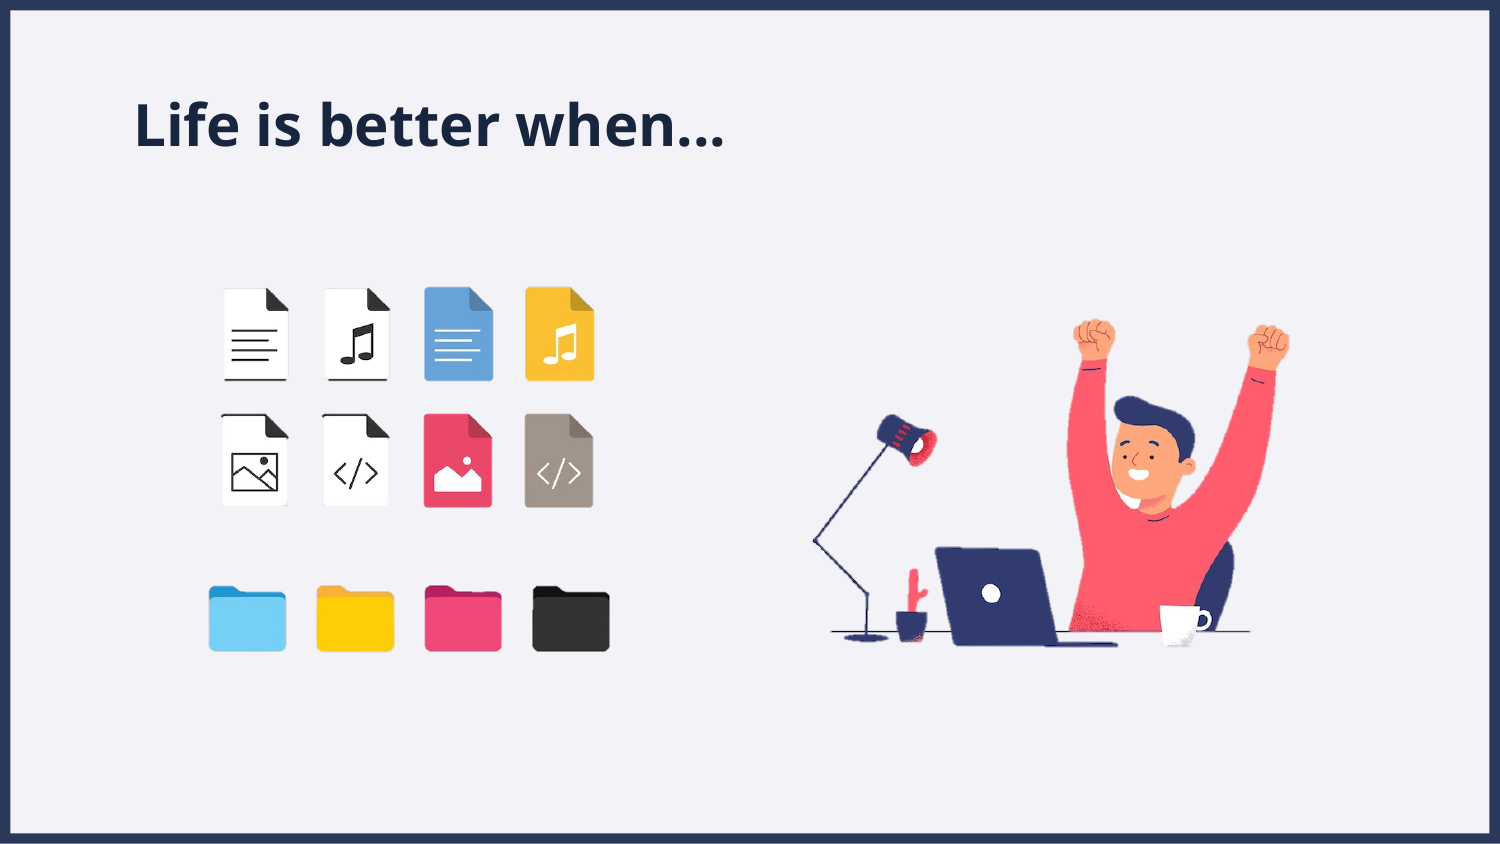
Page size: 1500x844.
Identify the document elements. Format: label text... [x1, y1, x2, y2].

picture [192, 545, 627, 710]
title Life is better when... [118, 72, 1382, 167]
picture [192, 270, 622, 524]
picture [791, 255, 1308, 771]
